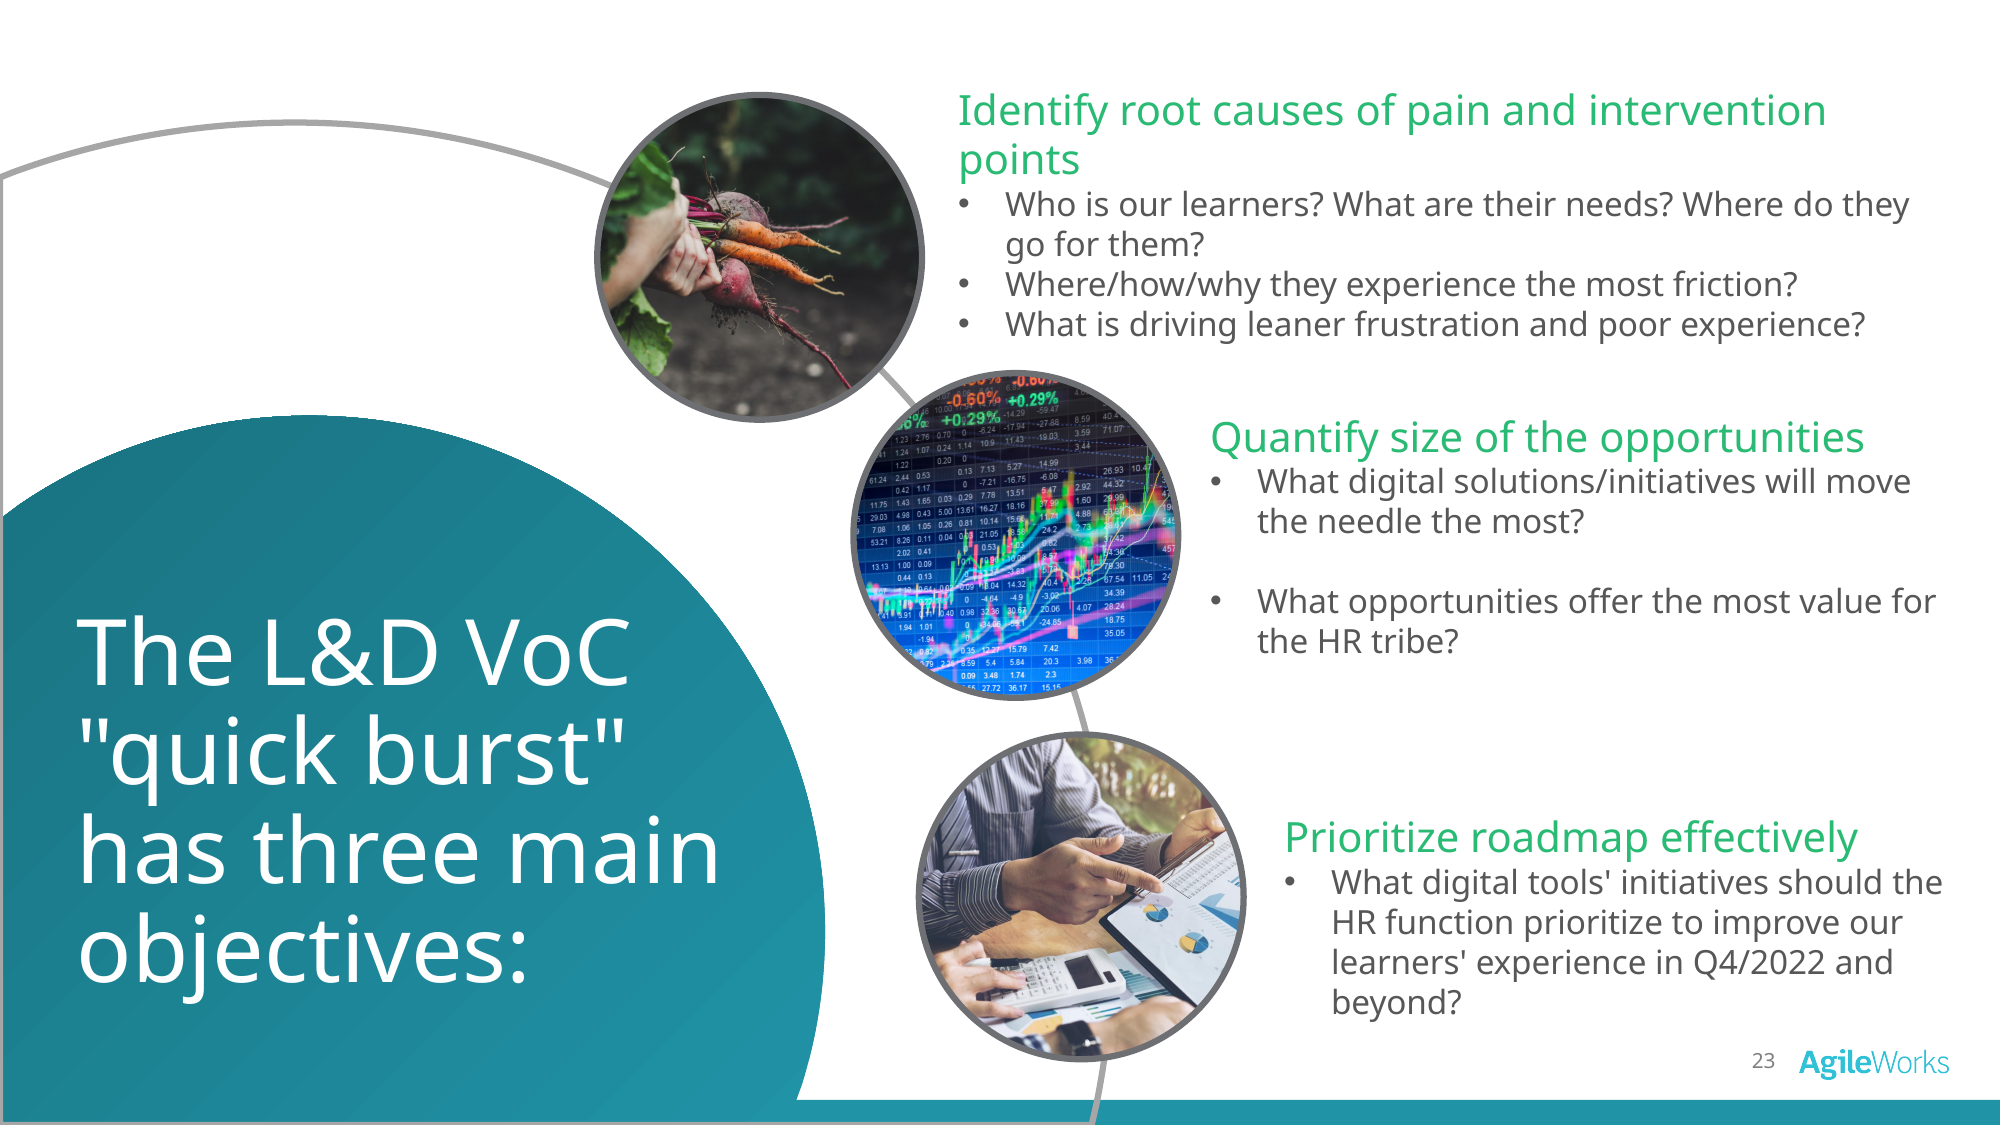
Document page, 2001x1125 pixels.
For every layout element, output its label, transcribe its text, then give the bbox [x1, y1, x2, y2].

text_box [0, 121, 1105, 1125]
picture [596, 94, 1179, 699]
picture [1787, 1036, 1950, 1082]
text_box Prioritize roadmap effectively What digital tools' initiatives should the HR function prioritize to improve our learners' experience in Q4/2022 and beyond? [1283, 810, 1960, 1022]
picture [918, 734, 1244, 1060]
text_box Identify root causes of pain and intervention points Who is our learners? What are their needs? Where do they go for them? Where/how/why they experience the most friction? What is driving leaner frustration and poor experience? [957, 82, 1960, 384]
text_box Quantify size of the opportunities What digital solutions/initiatives will move the needle the most? What opportunities offer the most value for the HR tribe? [1209, 410, 1960, 661]
